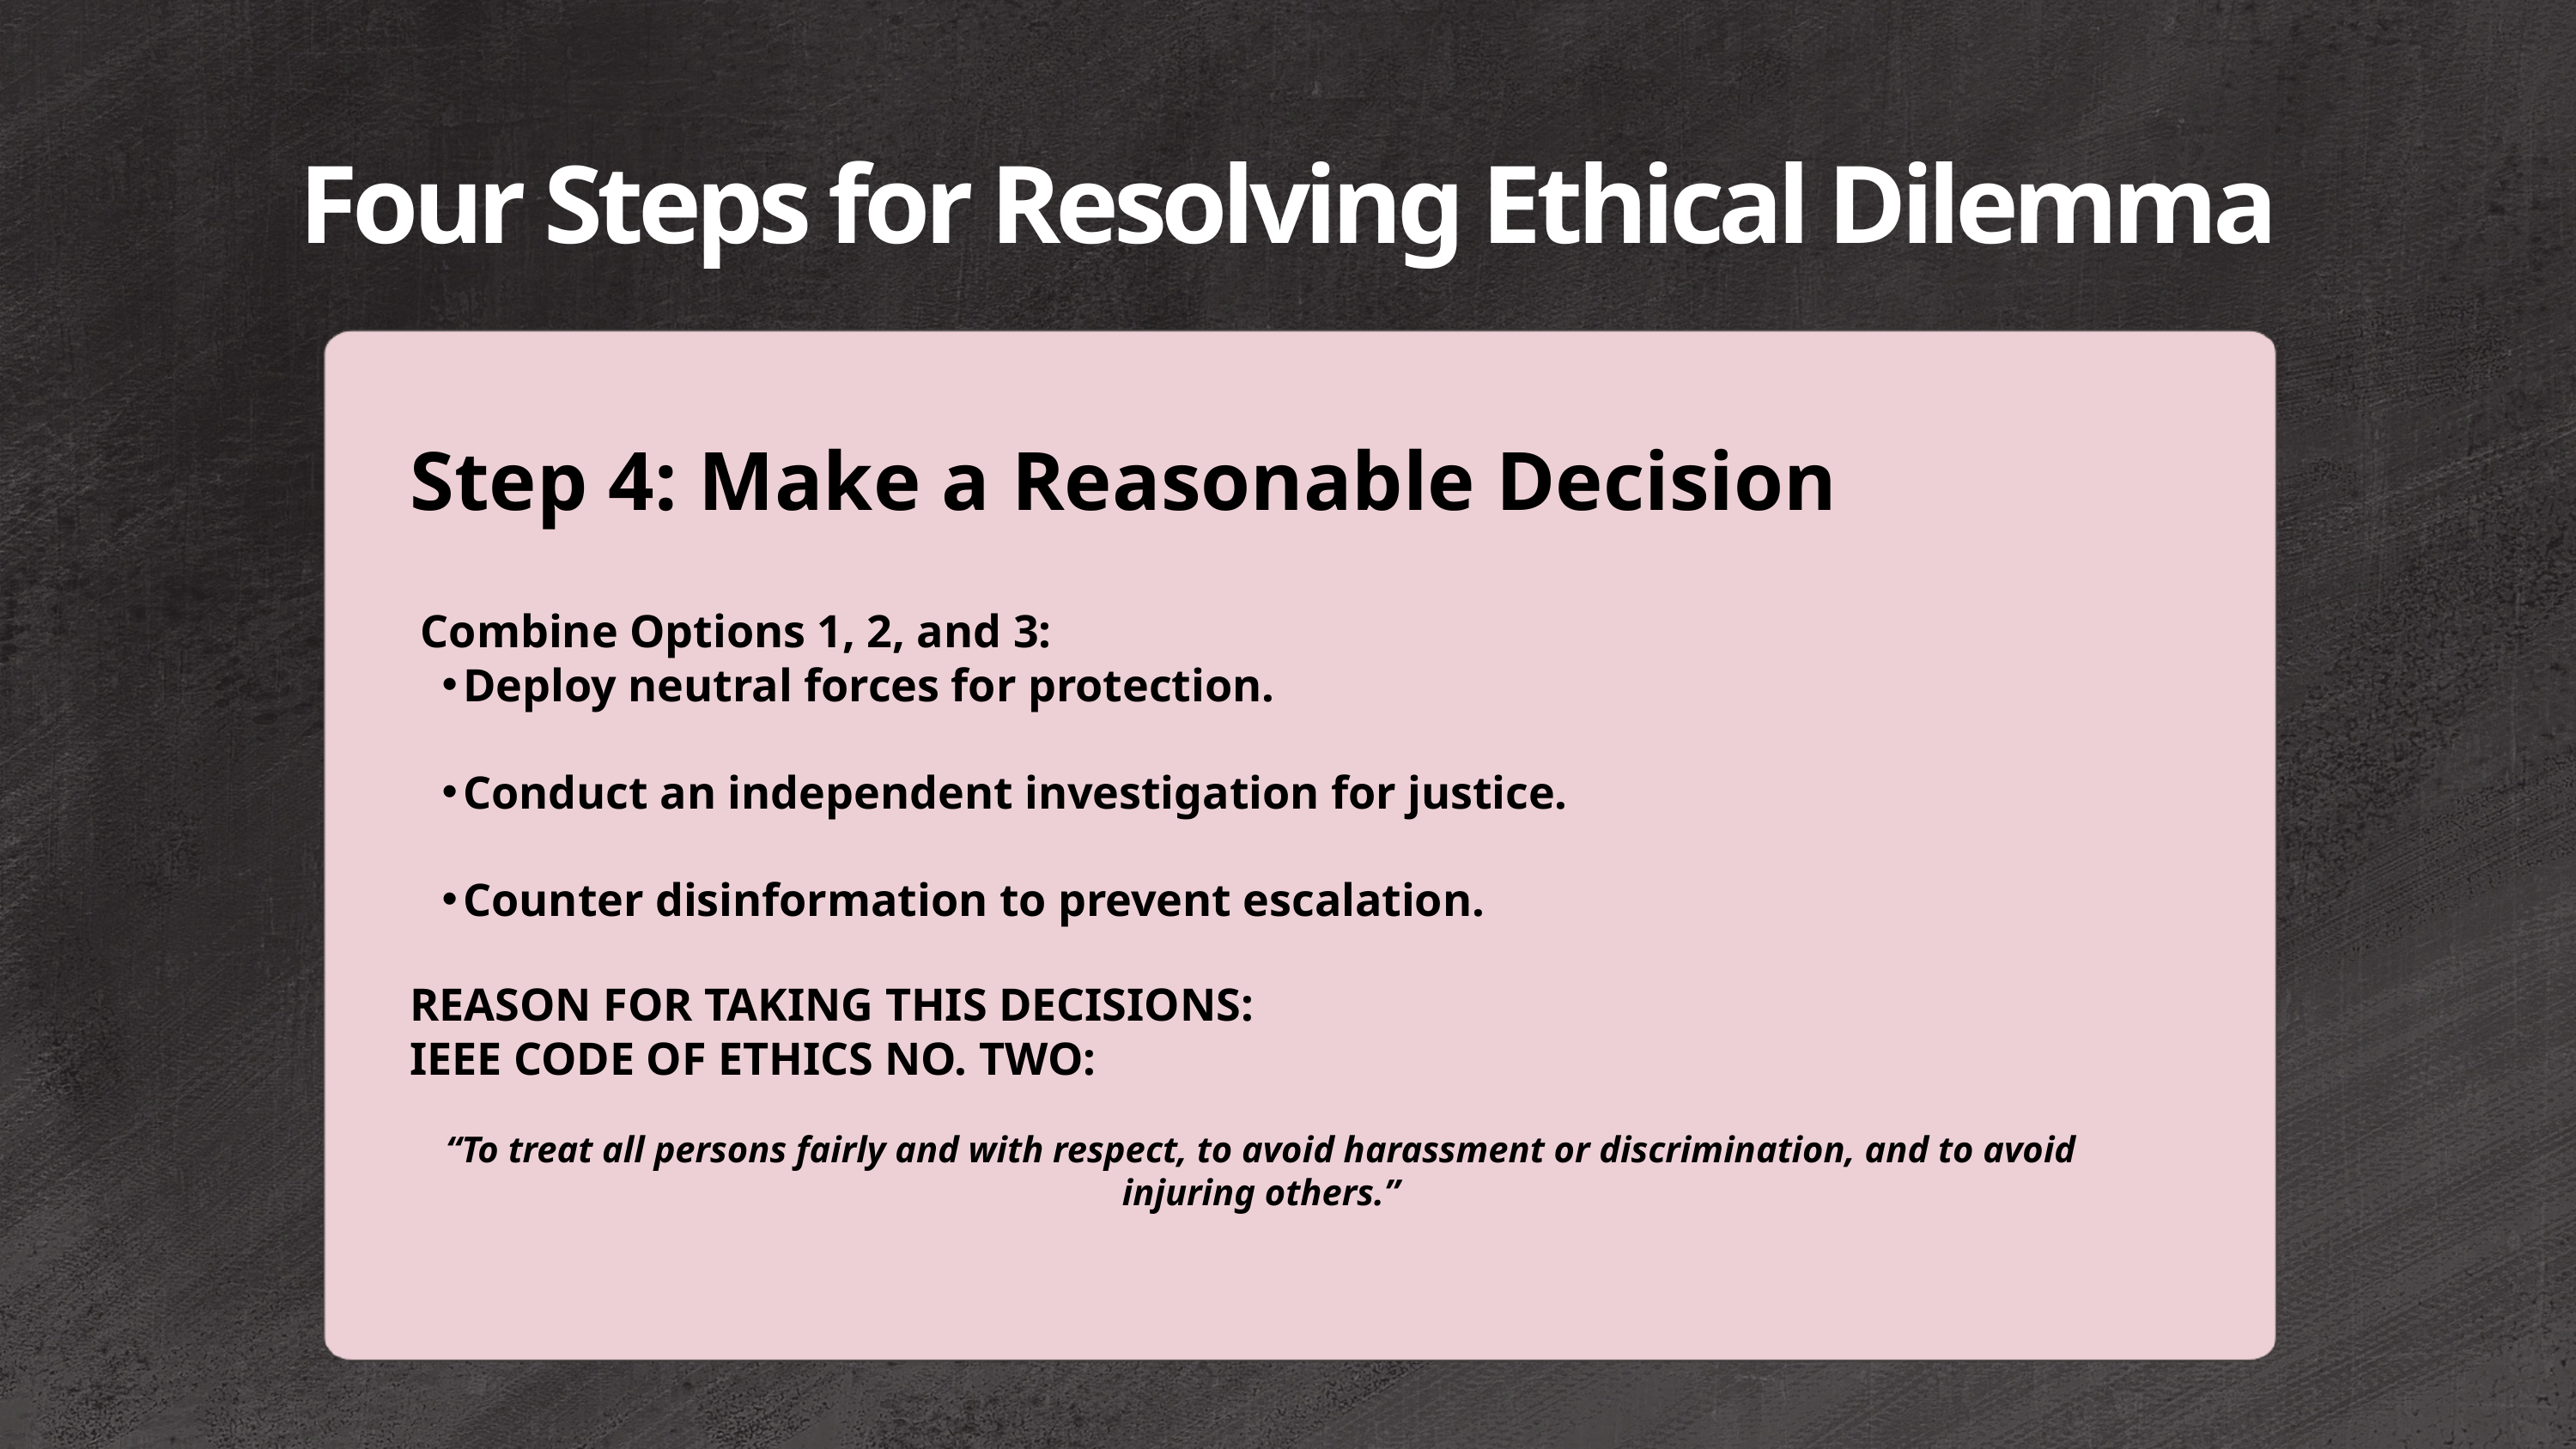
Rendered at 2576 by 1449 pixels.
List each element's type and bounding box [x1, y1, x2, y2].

text_box [0, 0, 2576, 1449]
